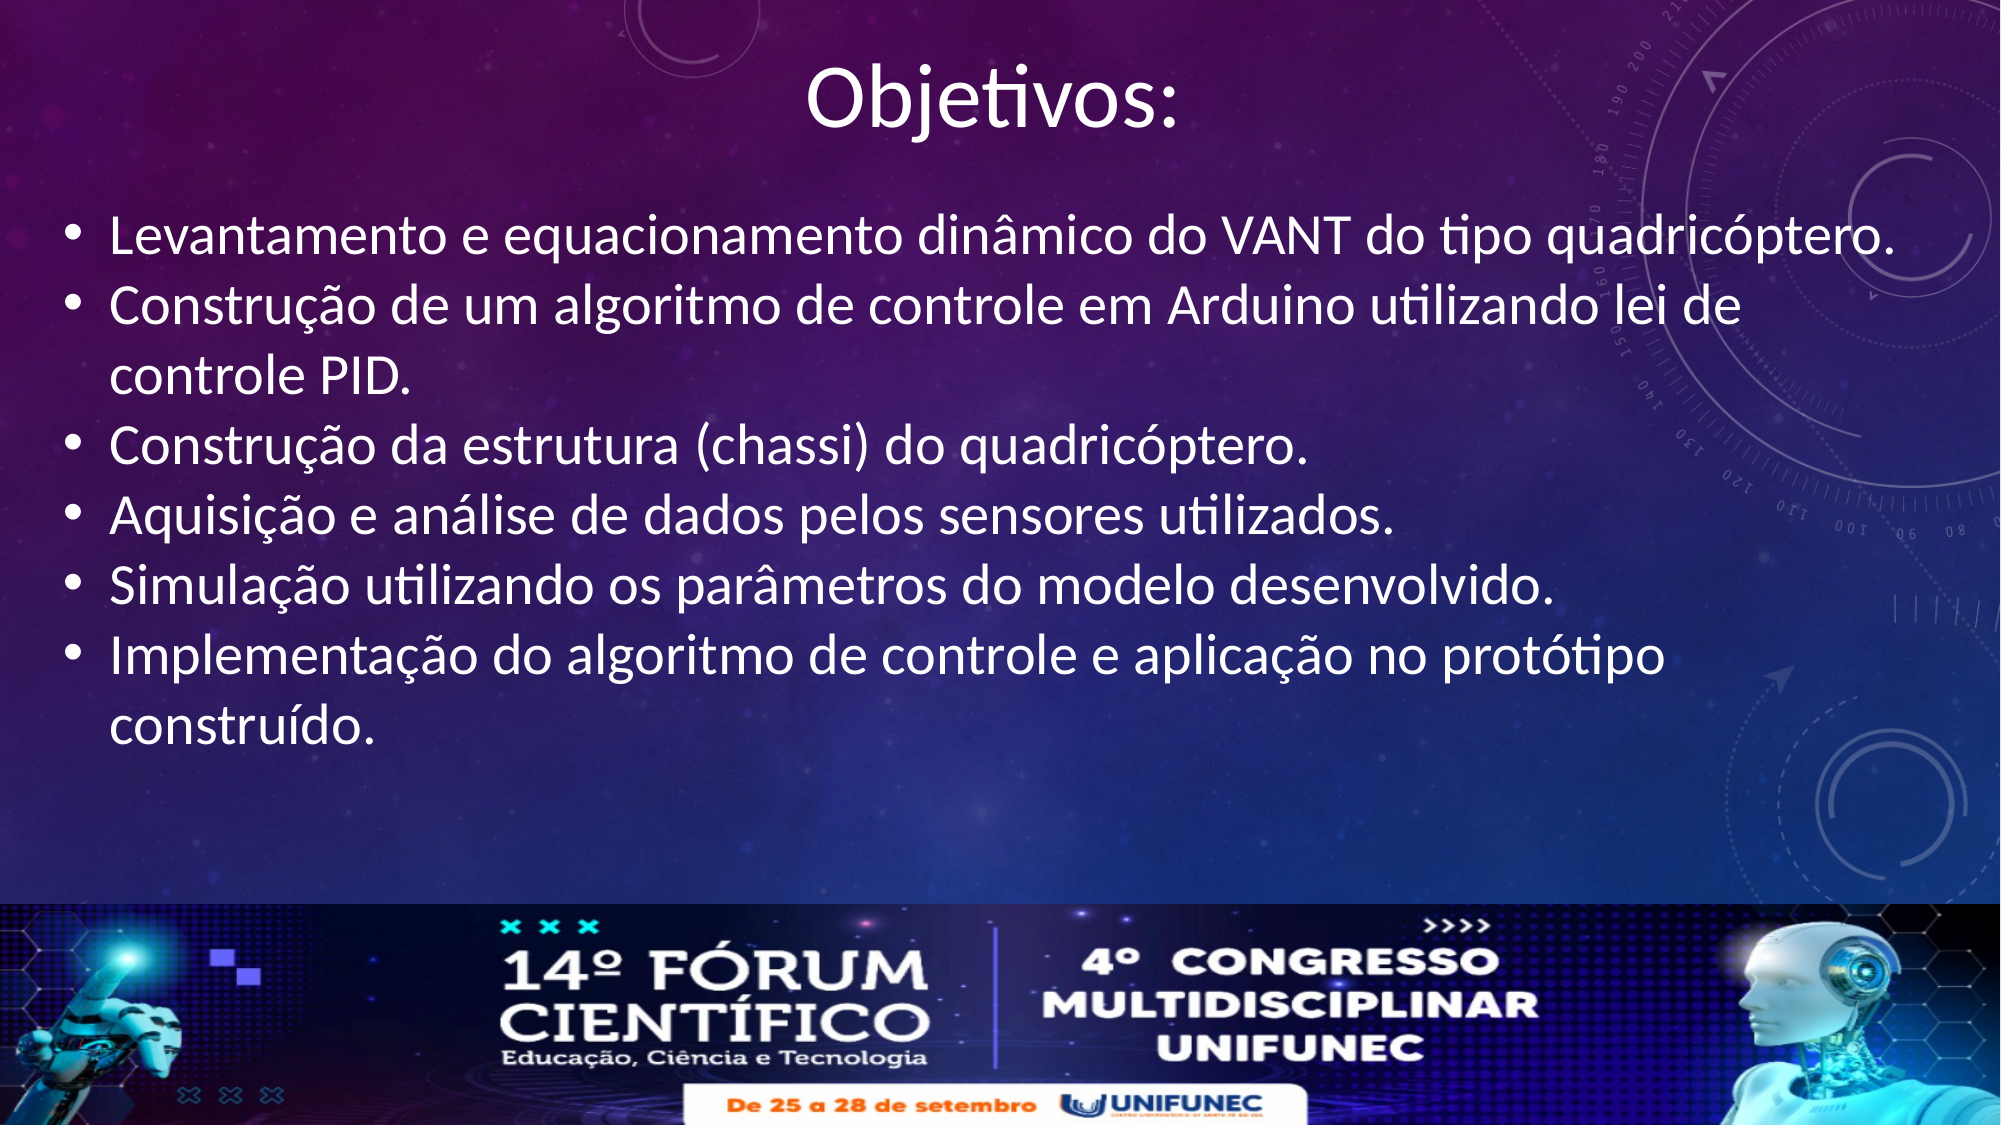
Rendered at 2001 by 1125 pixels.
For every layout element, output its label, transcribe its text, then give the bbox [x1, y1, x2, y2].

text_box Levantamento e equacionamento dinâmico do VANT do tipo quadricóptero. Construção de um algoritmo de controle em Arduino utilizando lei de controle PID. Construção da estrutura (chassi) do quadricóptero. Aquisição e análise de dados pelos sensores utilizados. Simulação utilizando os parâmetros do modelo desenvolvido. Implementação do algoritmo de controle e aplicação no protótipo construído. [48, 188, 1952, 764]
text_box Objetivos: [232, 28, 1768, 154]
picture [0, 0, 2001, 1125]
